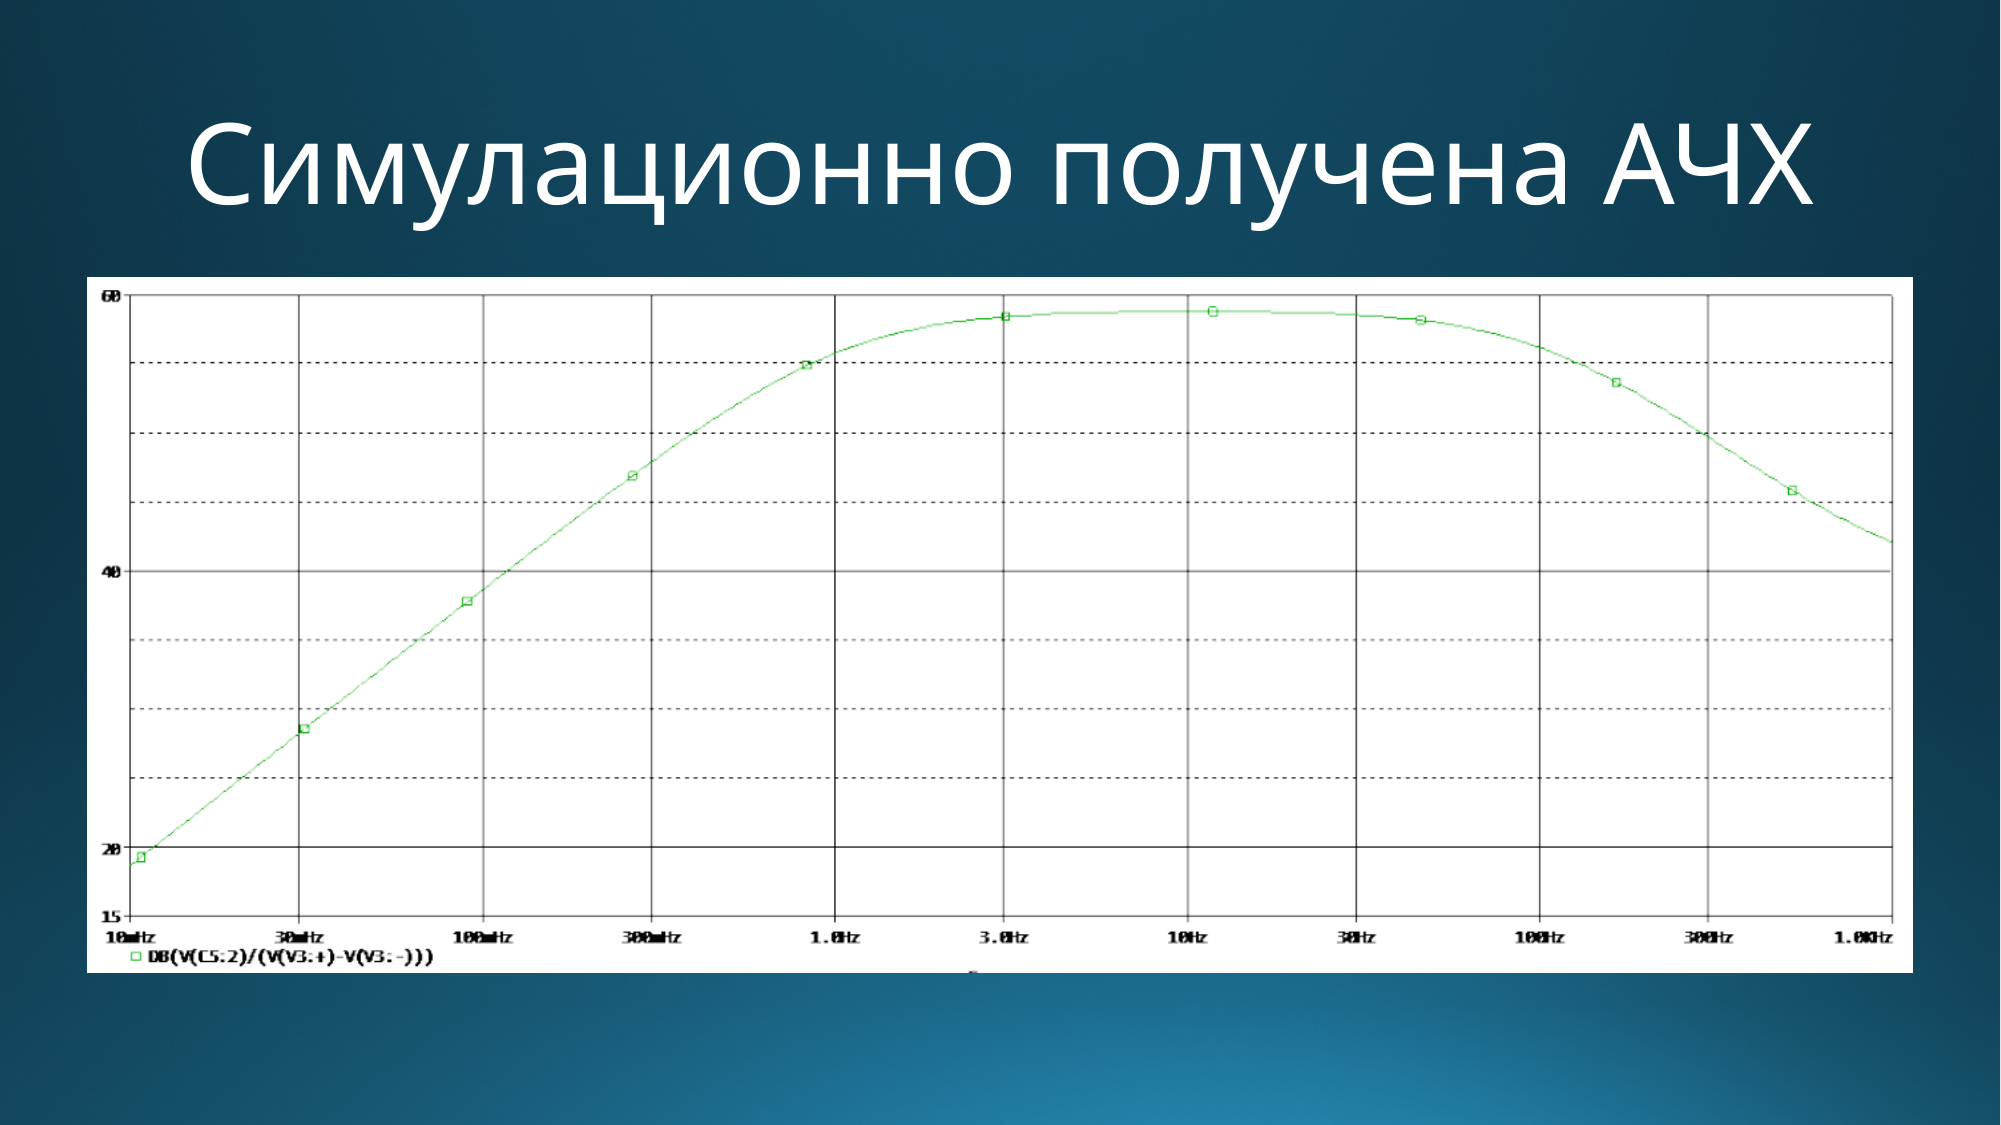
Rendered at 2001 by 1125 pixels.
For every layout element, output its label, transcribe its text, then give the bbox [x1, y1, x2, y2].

picture [0, 0, 2001, 1125]
title Симулационно получена АЧХ [137, 59, 1863, 277]
